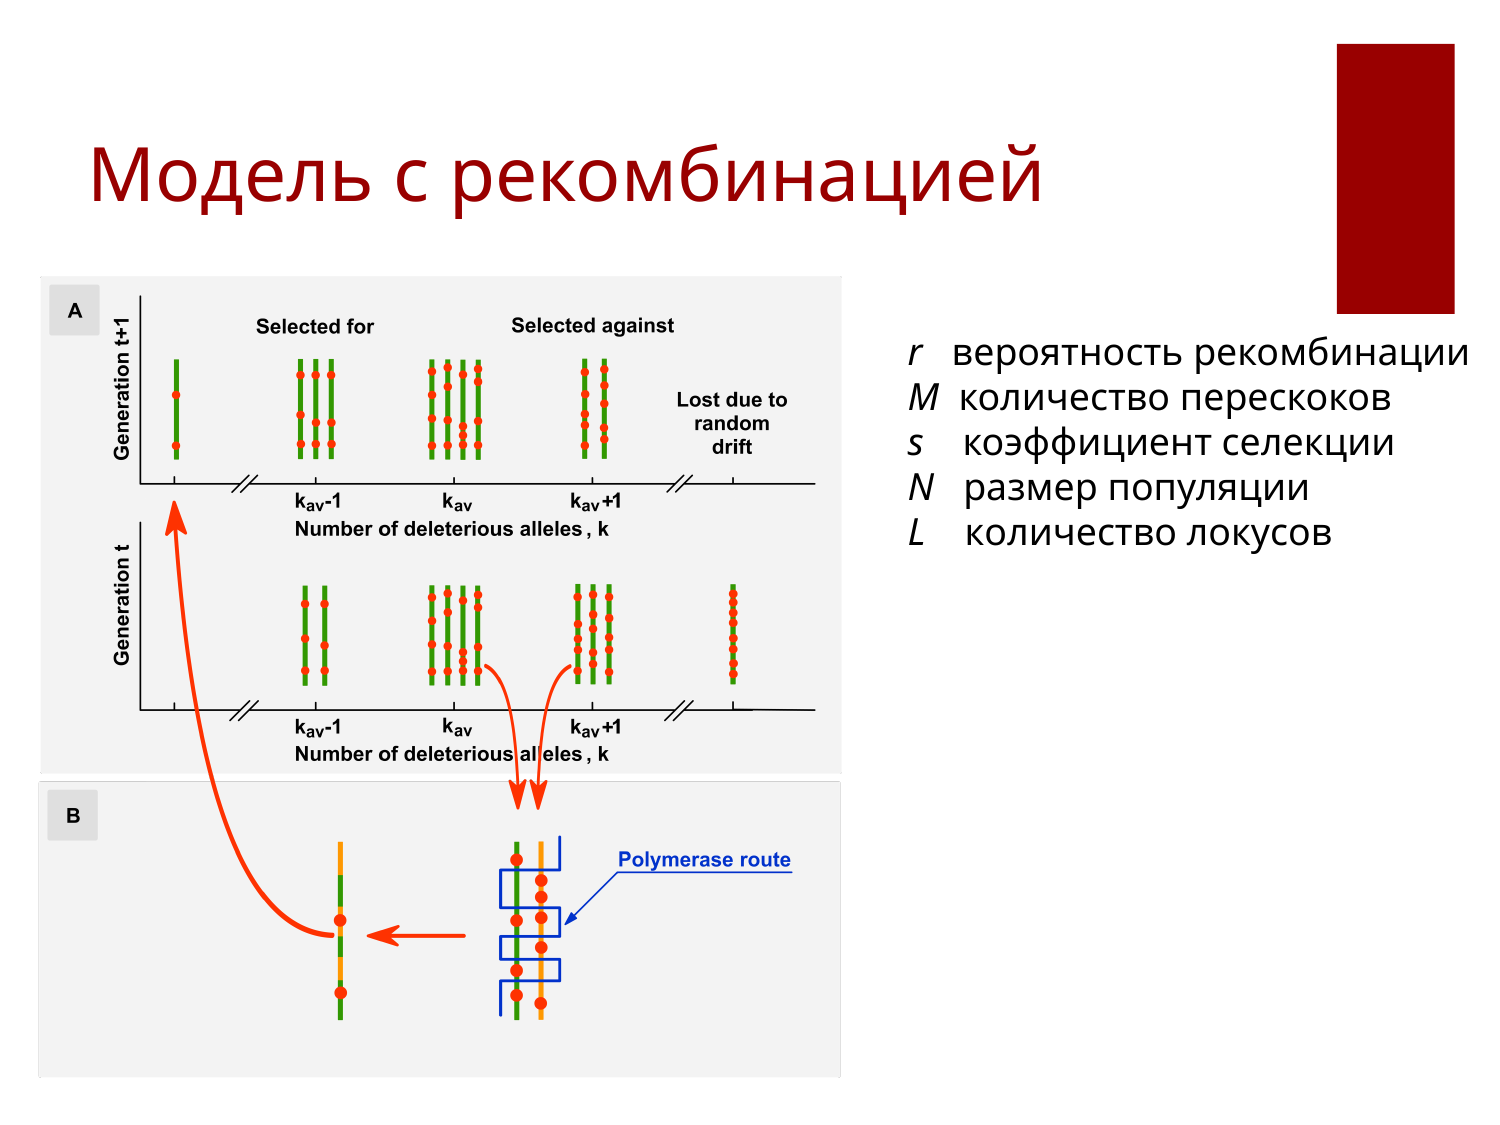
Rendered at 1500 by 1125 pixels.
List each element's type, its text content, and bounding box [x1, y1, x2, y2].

text_box r вероятность рекомбинации M количество перескоков s коэффициент селекции N размер популяции L количество локусов [892, 320, 1486, 560]
title Модель с рекомбинацией [72, 36, 1140, 224]
picture [27, 261, 855, 1090]
